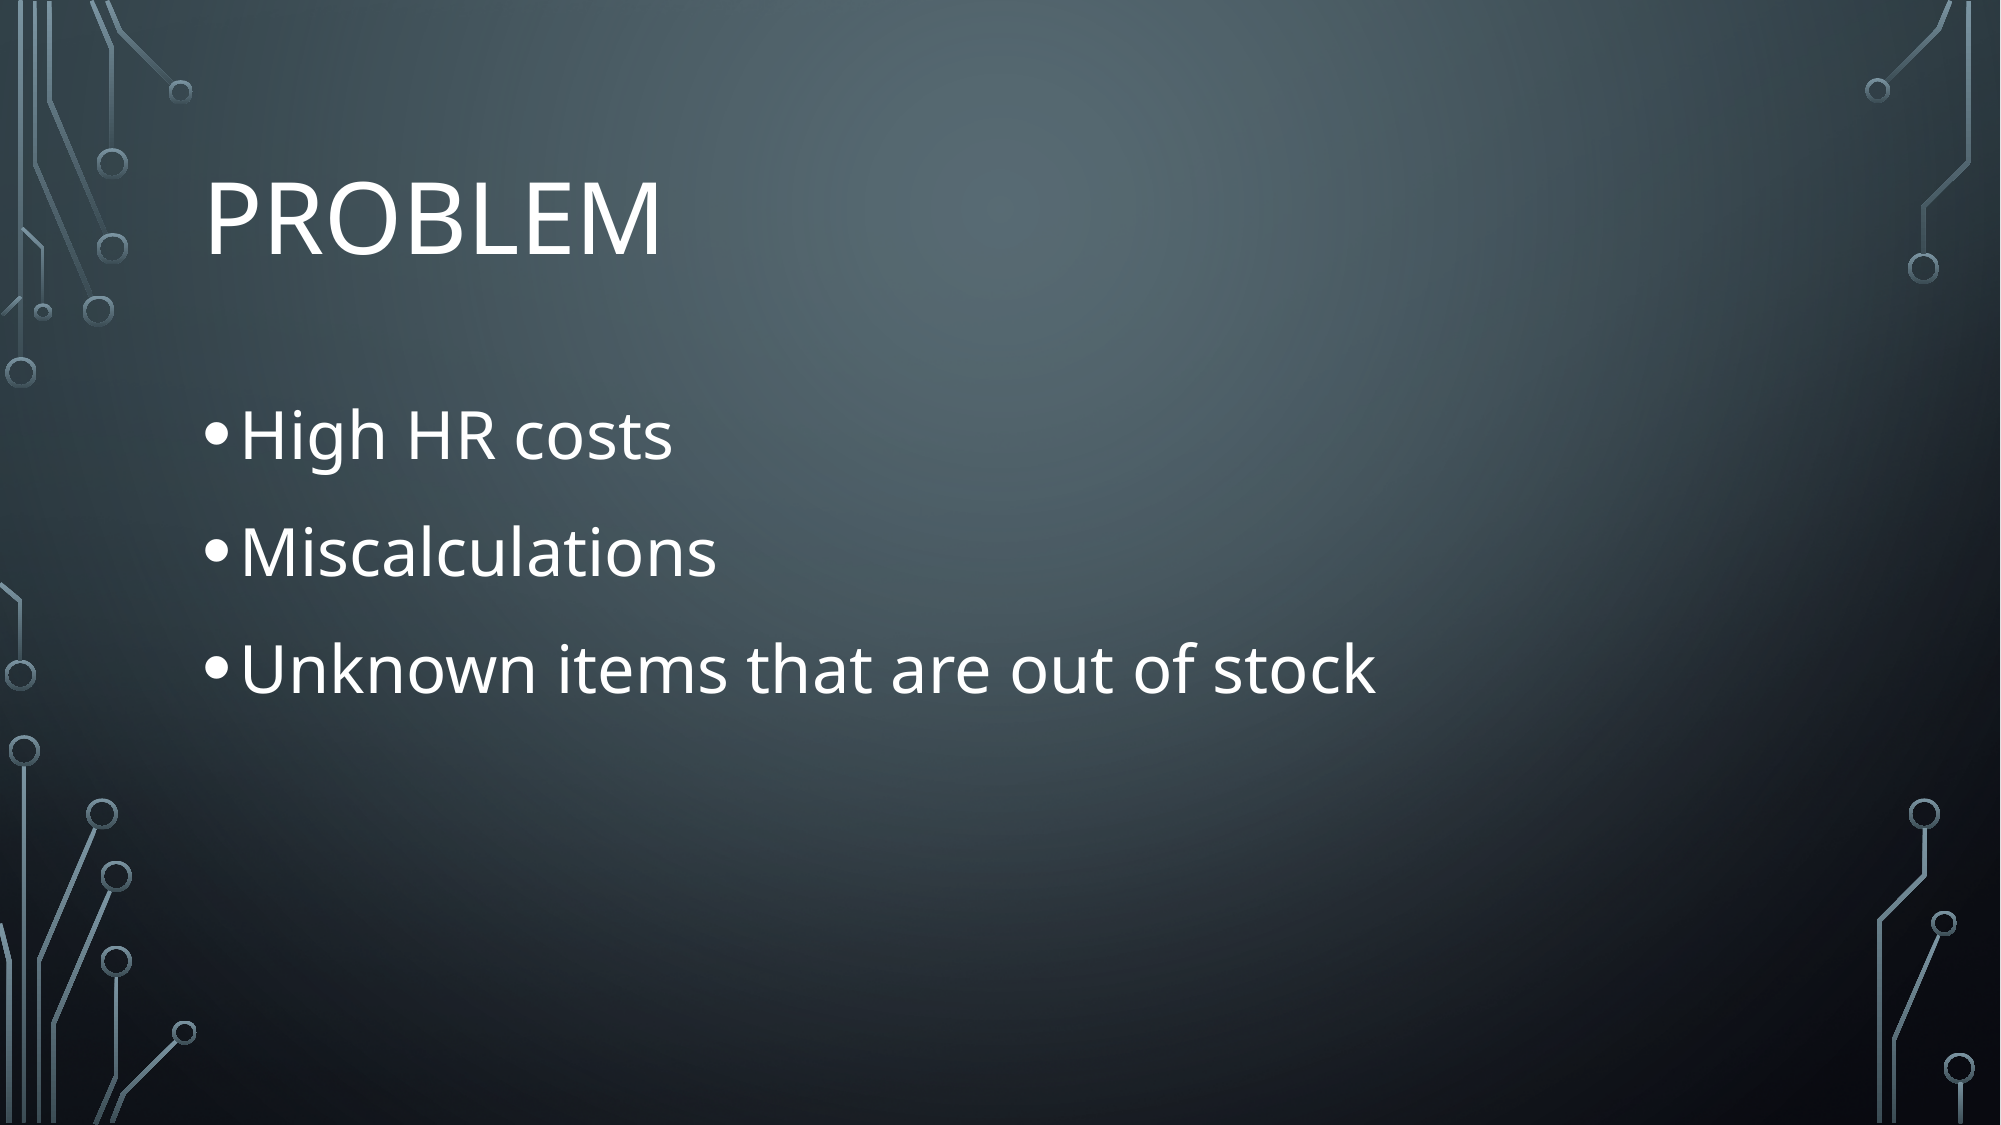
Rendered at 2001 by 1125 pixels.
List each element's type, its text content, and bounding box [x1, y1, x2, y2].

title Problem [187, 101, 1813, 344]
list High HR costs Miscalculations Unknown items that are out of stock [187, 369, 1813, 950]
